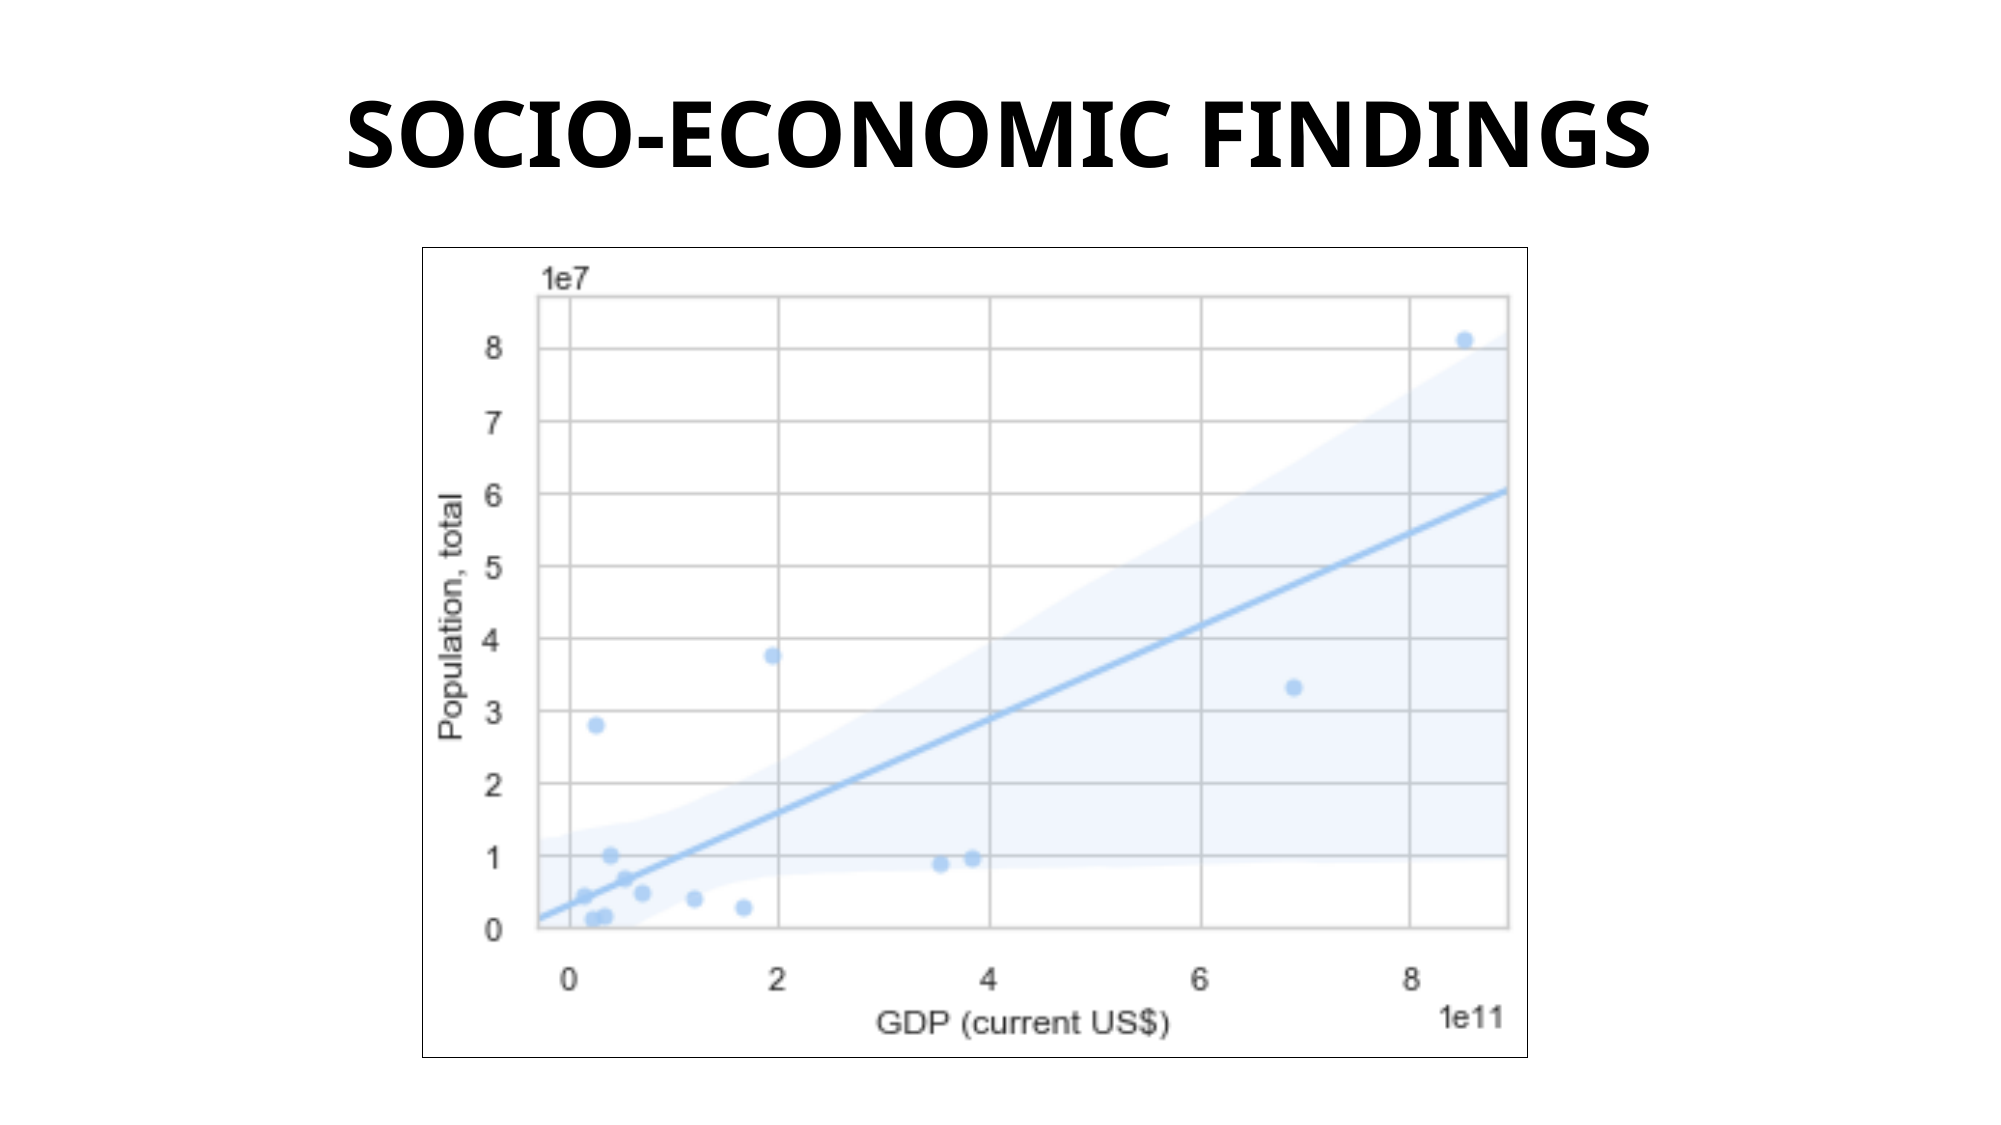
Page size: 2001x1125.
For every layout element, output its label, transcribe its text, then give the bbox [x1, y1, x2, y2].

text_box SOCIO-ECONOMIC FINDINGS [0, 28, 2000, 246]
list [422, 247, 1528, 1058]
